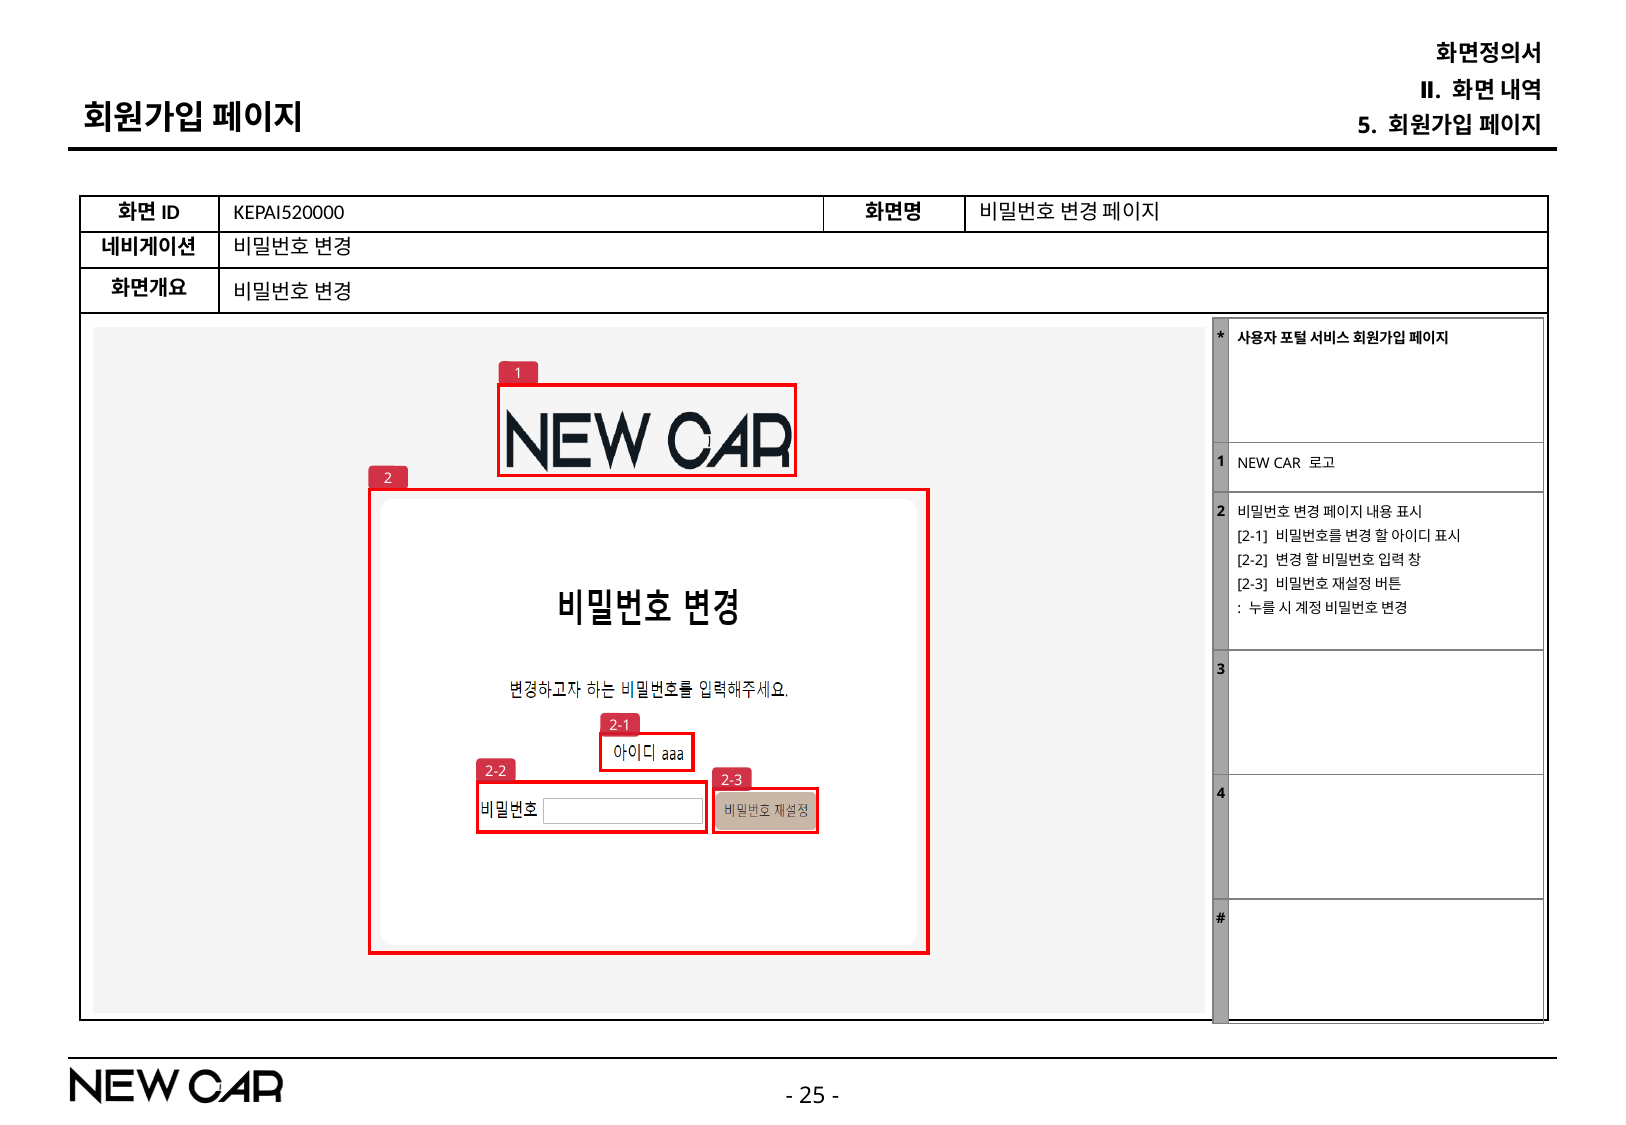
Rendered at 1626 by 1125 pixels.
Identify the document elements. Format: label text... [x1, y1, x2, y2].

picture [92, 327, 1205, 1013]
table_header KEPAI520000 [220, 197, 823, 231]
table_header 비밀번호 변경 페이지 [966, 197, 1547, 231]
list 회원가입 페이지 [68, 93, 1084, 141]
table_cell 비밀번호 변경 [220, 269, 1547, 312]
table_cell [1229, 651, 1543, 774]
table_header 화면ID [81, 197, 218, 231]
table_cell 네비게이션 [81, 233, 218, 267]
table_cell NEW CAR 로고 [1229, 443, 1543, 491]
table_cell 비밀번호 변경 [220, 233, 1547, 267]
list 화면정의서 [1097, 39, 1558, 69]
table_cell # [1214, 900, 1228, 1023]
table_cell [81, 314, 1547, 1019]
table_cell [1229, 775, 1543, 898]
table_cell 비밀번호 변경 페이지 내용 표시 [2-1] 비밀번호를 변경 할 아이디 표시 [2-2] 변경 할 비밀번호 입력 창 [2-3] 비밀번호 재설정 버튼 : 누를 시 계정 비밀번호 변경 [1229, 493, 1543, 649]
picture [68, 1066, 284, 1106]
table_header 사용자 포털 서비스 회원가입 페이지 [1229, 319, 1543, 442]
table_cell 2 [1214, 493, 1228, 649]
table_header * [1214, 319, 1228, 442]
list Ⅱ. 화면 내역 [1097, 76, 1558, 106]
table_cell [1229, 900, 1543, 1023]
table_header 화면명 [824, 197, 964, 231]
table_cell 화면개요 [81, 269, 218, 312]
list 5. 회원가입 페이지 [1097, 111, 1558, 141]
table_cell 3 [1214, 651, 1228, 774]
table_cell 1 [1214, 443, 1228, 491]
table_cell 4 [1214, 775, 1228, 898]
